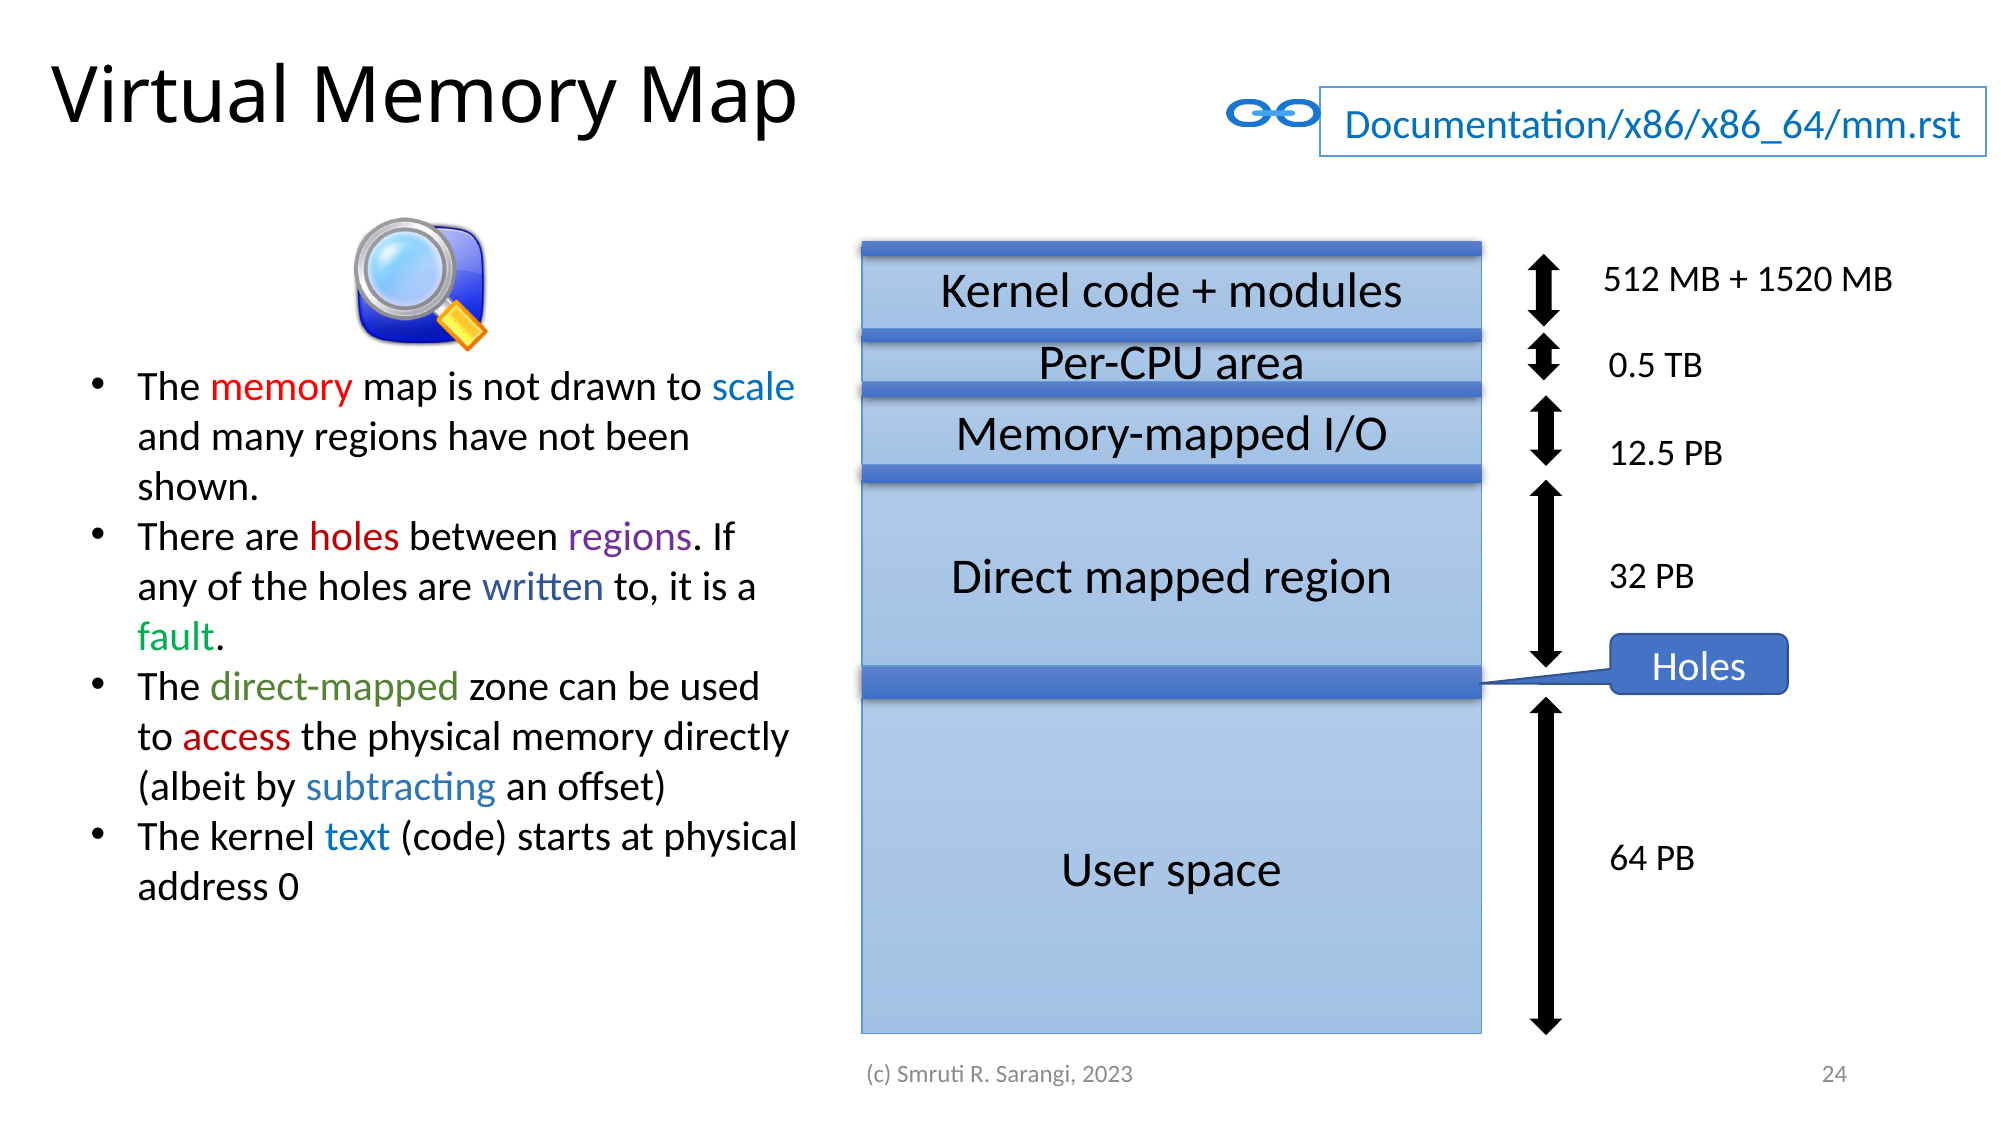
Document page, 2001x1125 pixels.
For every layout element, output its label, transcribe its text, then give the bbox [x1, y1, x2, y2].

text_box [1529, 395, 1563, 466]
text_box Per-CPU area [861, 351, 1482, 382]
footer (c) Smruti R. Sarangi, 2023 [662, 1042, 1338, 1103]
text_box User space [861, 708, 1482, 1034]
text_box [1527, 332, 1561, 381]
text_box [1527, 253, 1561, 327]
text_box Direct mapped region [861, 491, 1482, 667]
text_box Memory-mapped I/O [861, 407, 1482, 465]
text_box [861, 465, 1482, 483]
text_box Documentation/x86/x86_64/mm.rst [1319, 86, 1987, 157]
text_box Kernel code + modules [861, 264, 1482, 329]
text_box The memory map is not drawn to scale and many regions have not been shown. There are holes between regions. If any of the holes are written to, it is a fault. The direct-mapped zone can be used to access the physical memory directly (albeit by subtracting an offset) The kernel text (code) starts at physical address 0 [75, 351, 814, 917]
text_box 64 PB [1594, 826, 1711, 886]
text_box [861, 667, 1482, 699]
text_box 0.5 TB [1593, 332, 1719, 392]
text_box [1529, 696, 1563, 1036]
text_box [861, 241, 1482, 256]
picture [1226, 79, 1321, 147]
slide_number 24 [1412, 1042, 1863, 1103]
title Virtual Memory Map [36, 38, 823, 156]
text_box 512 MB + 1520 MB [1588, 246, 1909, 307]
text_box [861, 329, 1482, 342]
text_box 12.5 PB [1594, 420, 1739, 481]
text_box 32 PB [1593, 543, 1710, 603]
text_box [861, 382, 1482, 397]
picture [353, 217, 488, 352]
text_box [1529, 479, 1563, 668]
text_box Holes [1479, 632, 1789, 696]
